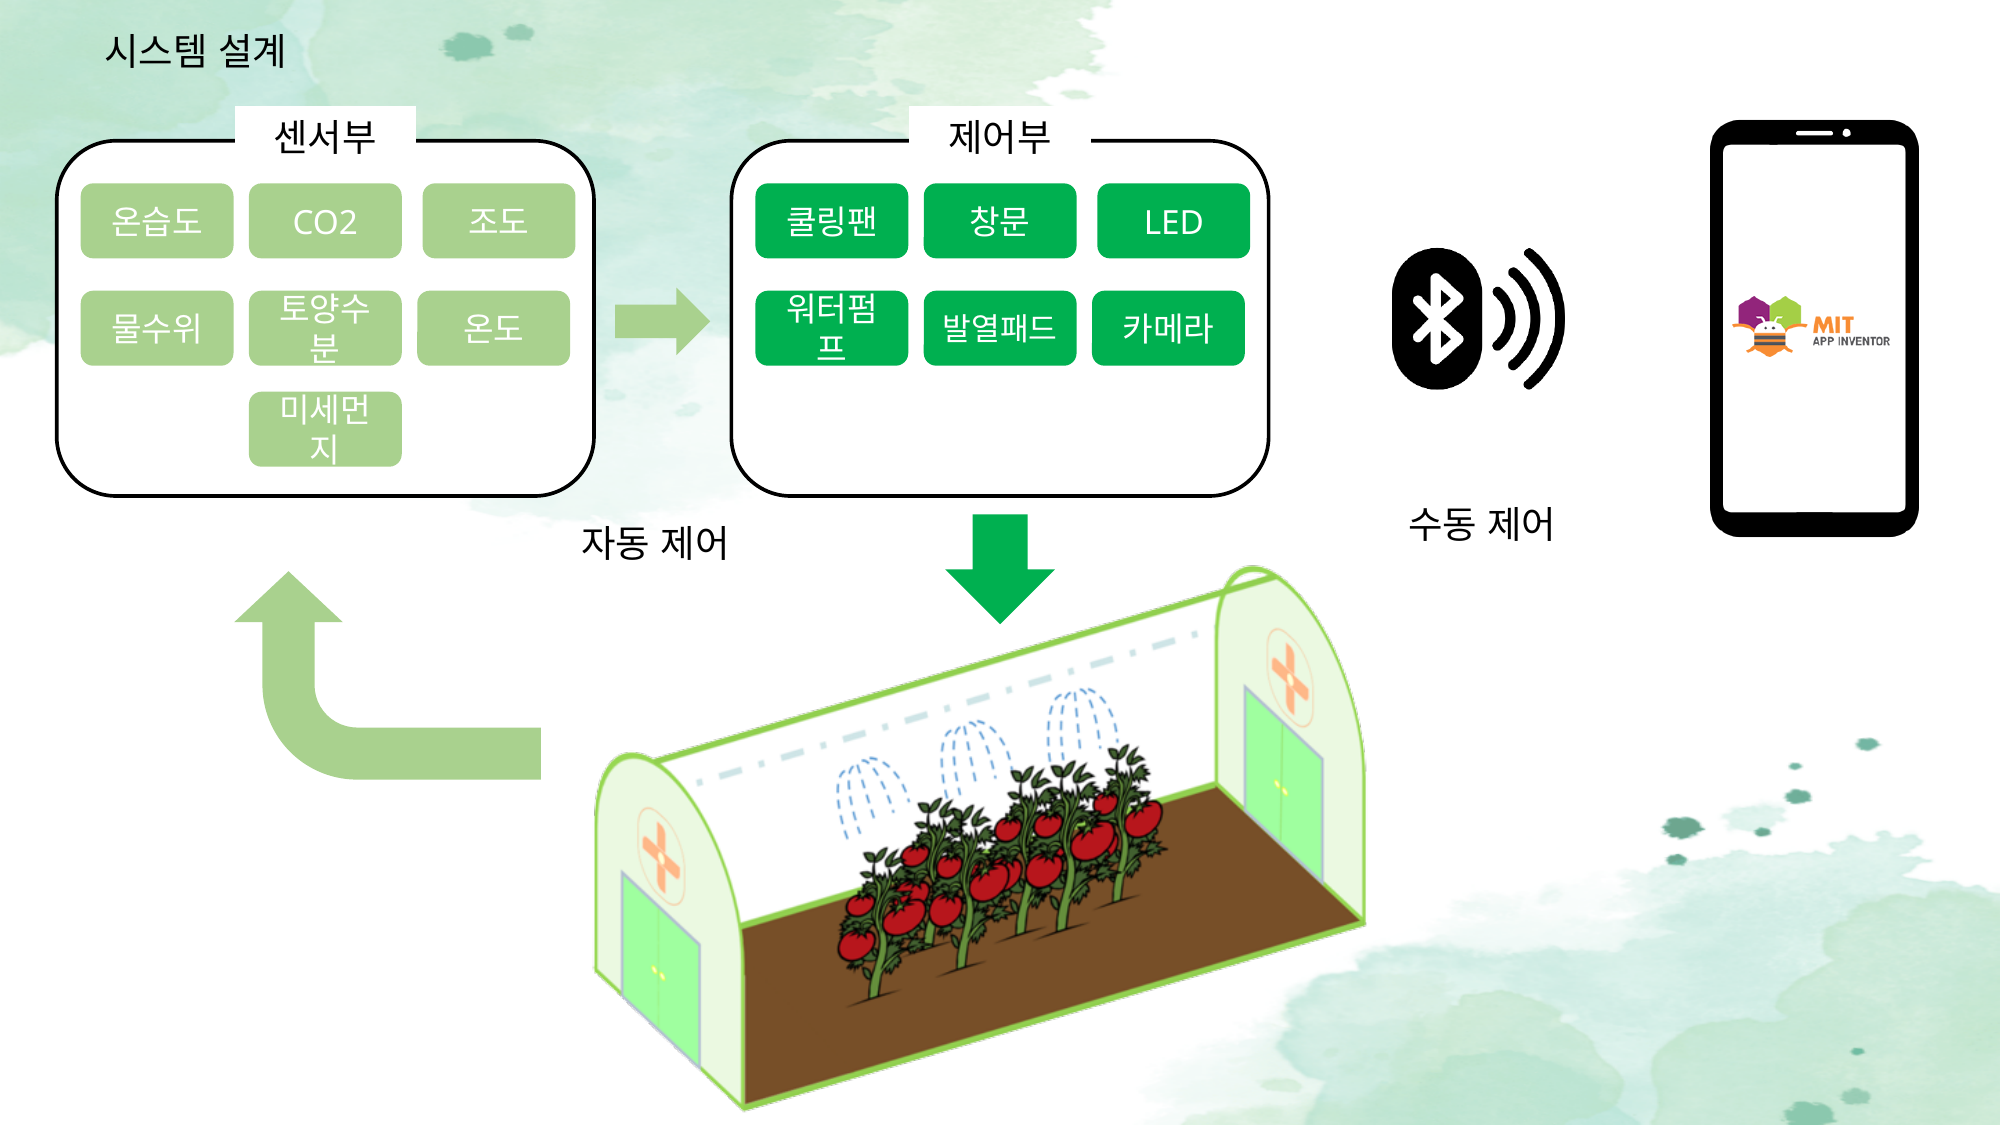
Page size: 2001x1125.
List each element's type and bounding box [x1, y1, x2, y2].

picture [571, 549, 1397, 1125]
list [0, 0, 2000, 1125]
picture [1392, 232, 1565, 405]
picture [1581, 95, 2000, 561]
